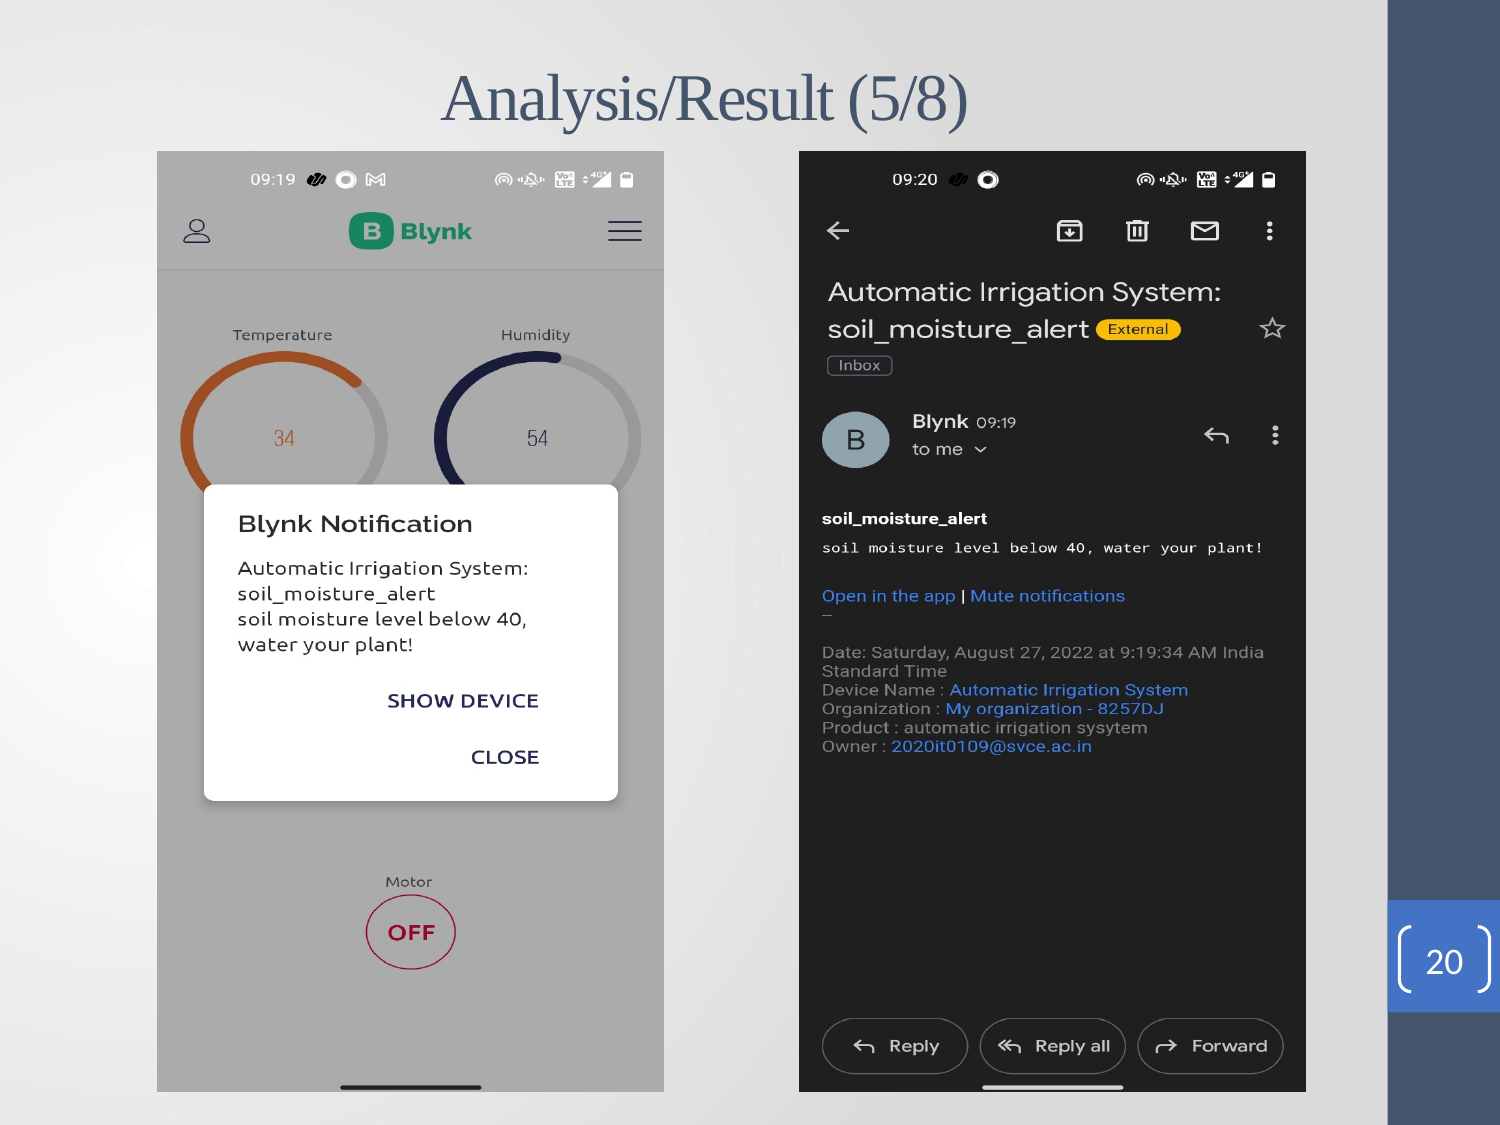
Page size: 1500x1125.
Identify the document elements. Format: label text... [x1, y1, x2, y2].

slide_number 20 [1397, 925, 1492, 994]
picture [157, 150, 665, 1093]
title Analysis/Result (5/8) [80, 0, 1331, 188]
picture [798, 150, 1307, 1093]
